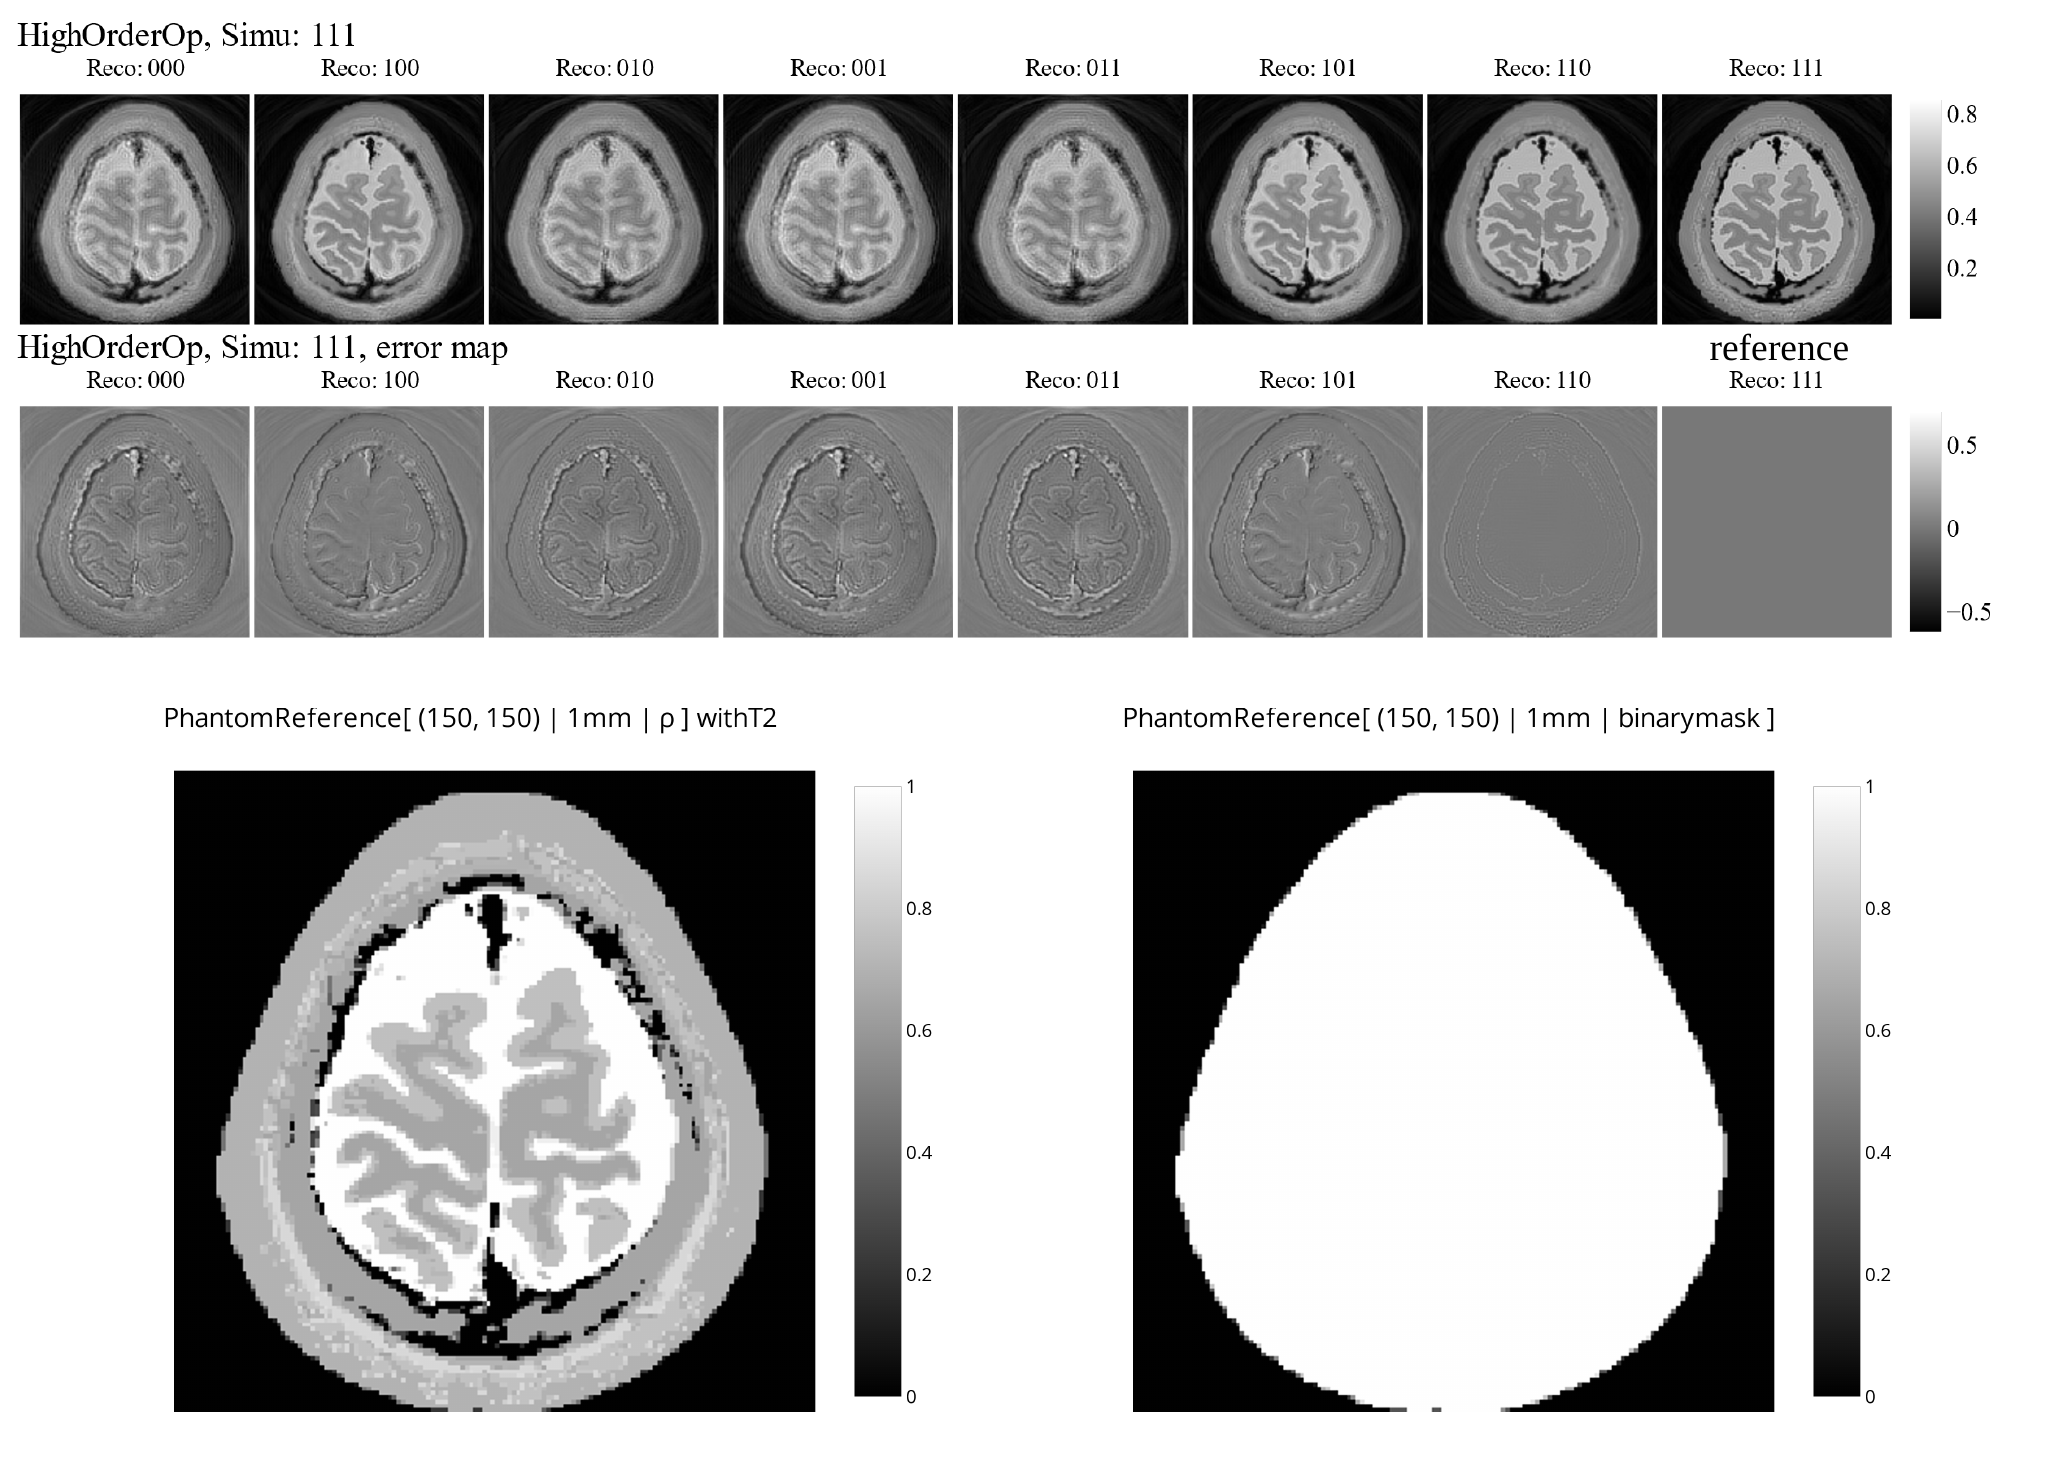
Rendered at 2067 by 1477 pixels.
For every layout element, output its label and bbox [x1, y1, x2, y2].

picture [17, 21, 2050, 647]
picture [163, 708, 945, 1412]
picture [1122, 708, 1904, 1412]
